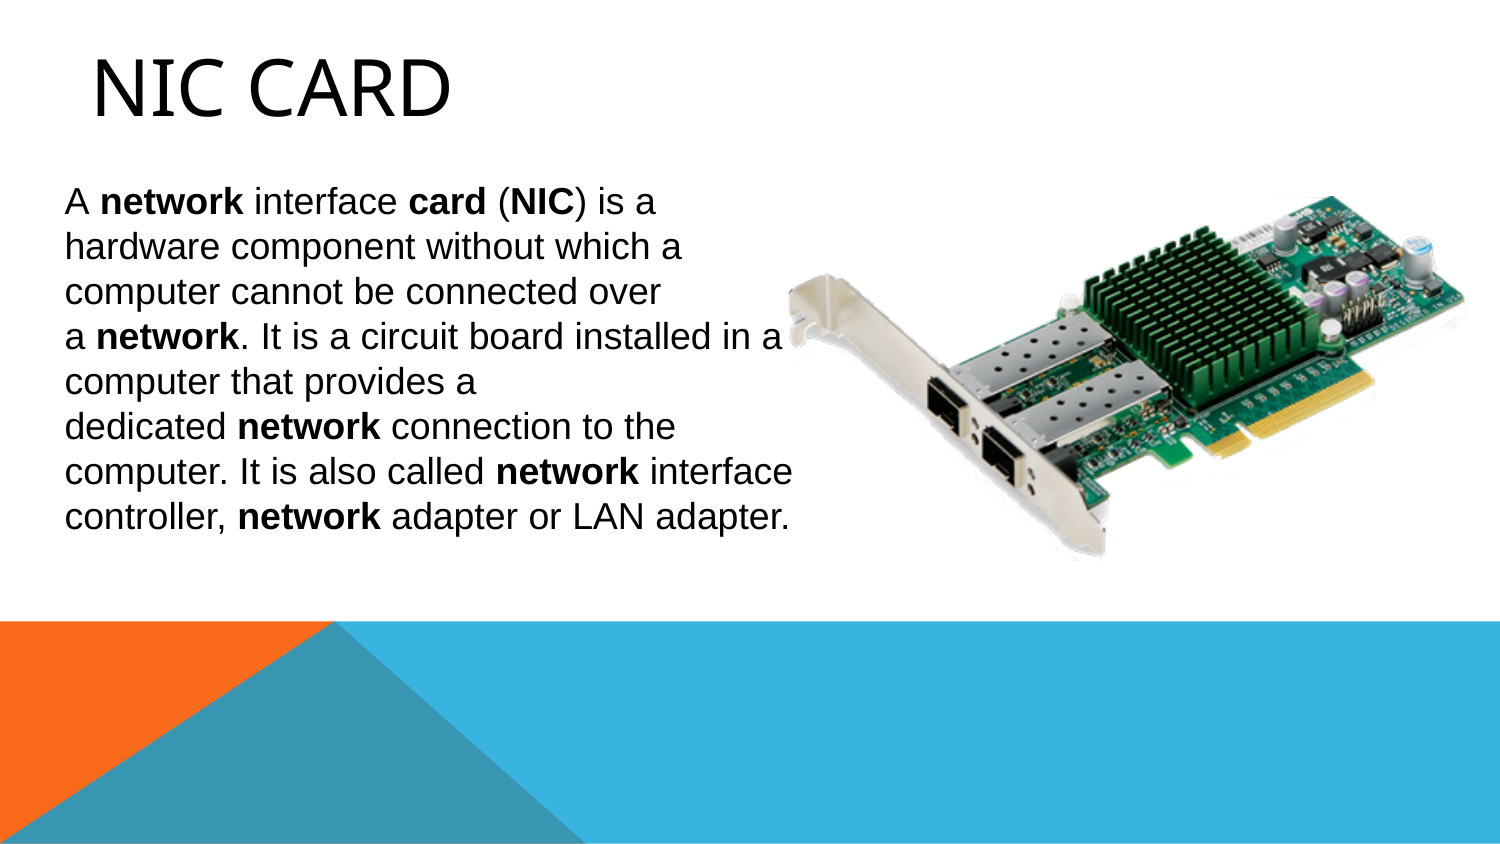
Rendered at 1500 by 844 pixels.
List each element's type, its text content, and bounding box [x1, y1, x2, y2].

title Nic card [87, 11, 800, 155]
picture [774, 196, 1477, 573]
text_box A network interface card (NIC) is a hardware component without which a computer cannot be connected over a network. It is a circuit board installed in a computer that provides a dedicated network connection to the computer. It is also called network interface controller, network adapter or LAN adapter. [62, 174, 800, 537]
